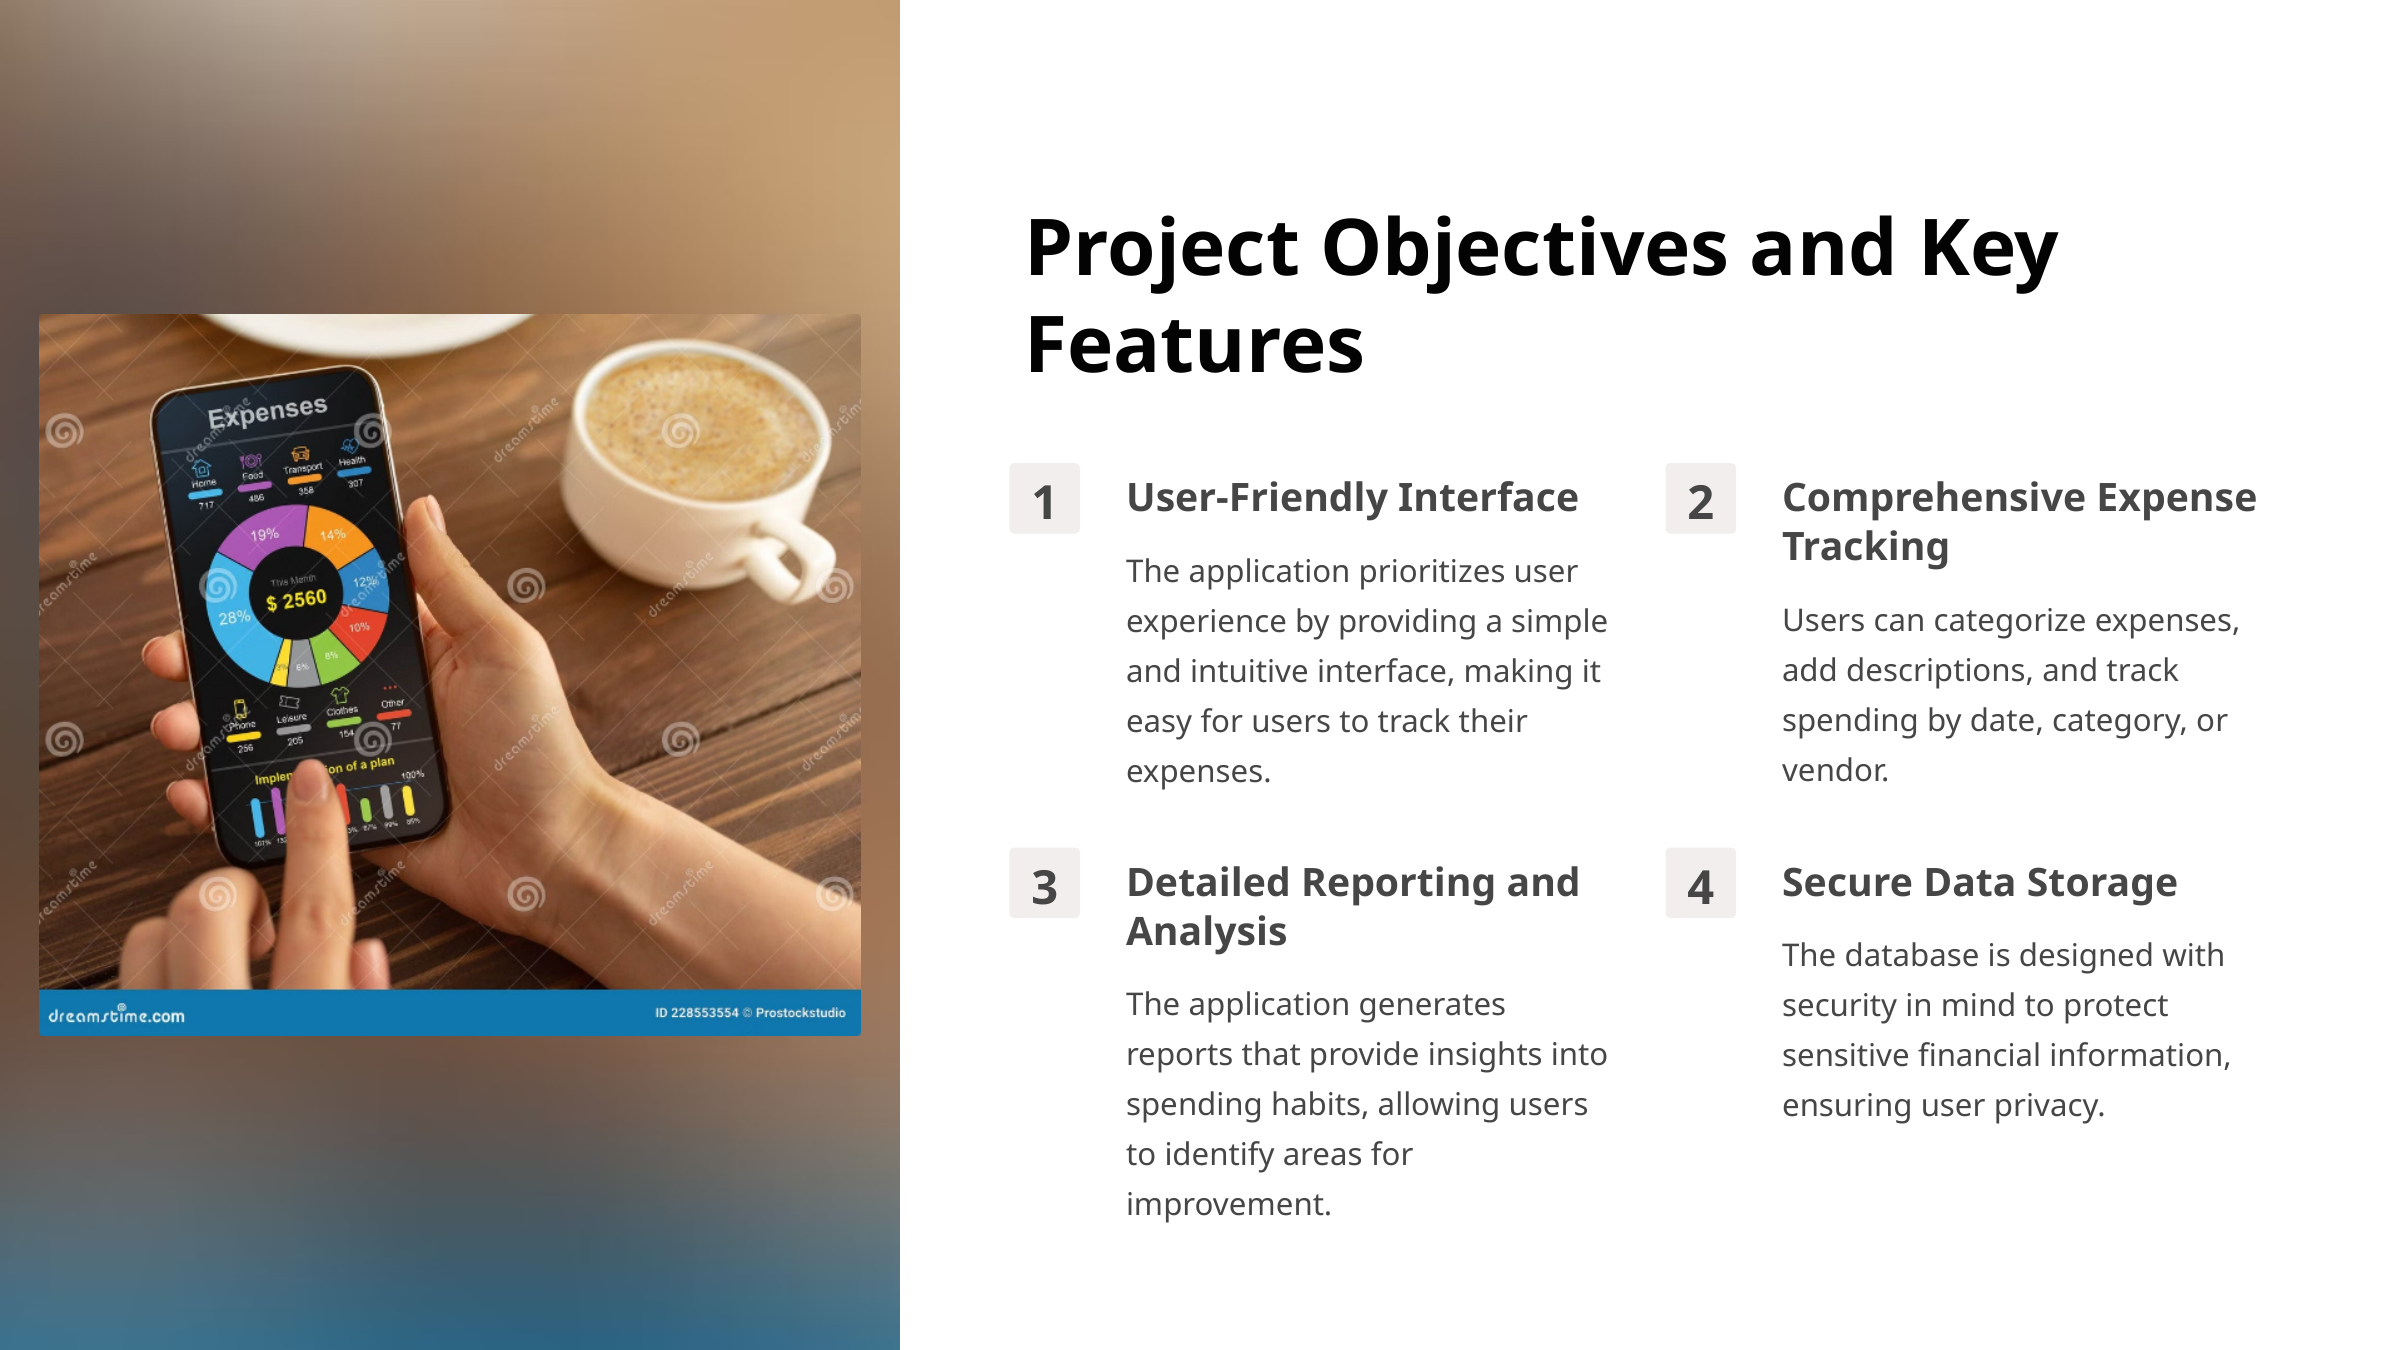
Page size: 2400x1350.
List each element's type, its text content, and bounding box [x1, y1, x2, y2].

text_box 1 [1036, 474, 1053, 522]
text_box Users can categorize expenses, add descriptions, and track spending by date, category, or vendor. [1767, 579, 2291, 780]
text_box The database is designed with security in mind to protect sensitive financial information, ensuring user privacy. [1767, 915, 2291, 1116]
text_box Secure Data Storage [1767, 847, 2159, 897]
text_box [1009, 847, 1080, 919]
text_box 4 [1685, 859, 1716, 907]
text_box [1665, 847, 1736, 919]
text_box [1009, 463, 1080, 534]
text_box User-Friendly Interface [1111, 463, 1552, 513]
text_box Project Objectives and Key Features [1009, 185, 2291, 382]
text_box 3 [1030, 859, 1059, 907]
text_box [1665, 463, 1736, 534]
text_box Detailed Reporting and Analysis [1111, 847, 1635, 946]
text_box The application generates reports that provide insights into spending habits, allowing users to identify areas for improvement. [1111, 964, 1635, 1165]
text_box The application prioritizes user experience by providing a simple and intuitive interface, making it easy for users to track their expenses. [1111, 530, 1635, 782]
picture [0, 0, 900, 1350]
text_box Comprehensive Expense Tracking [1767, 463, 2291, 561]
text_box 2 [1687, 474, 1715, 522]
text_box [900, 0, 2400, 1350]
